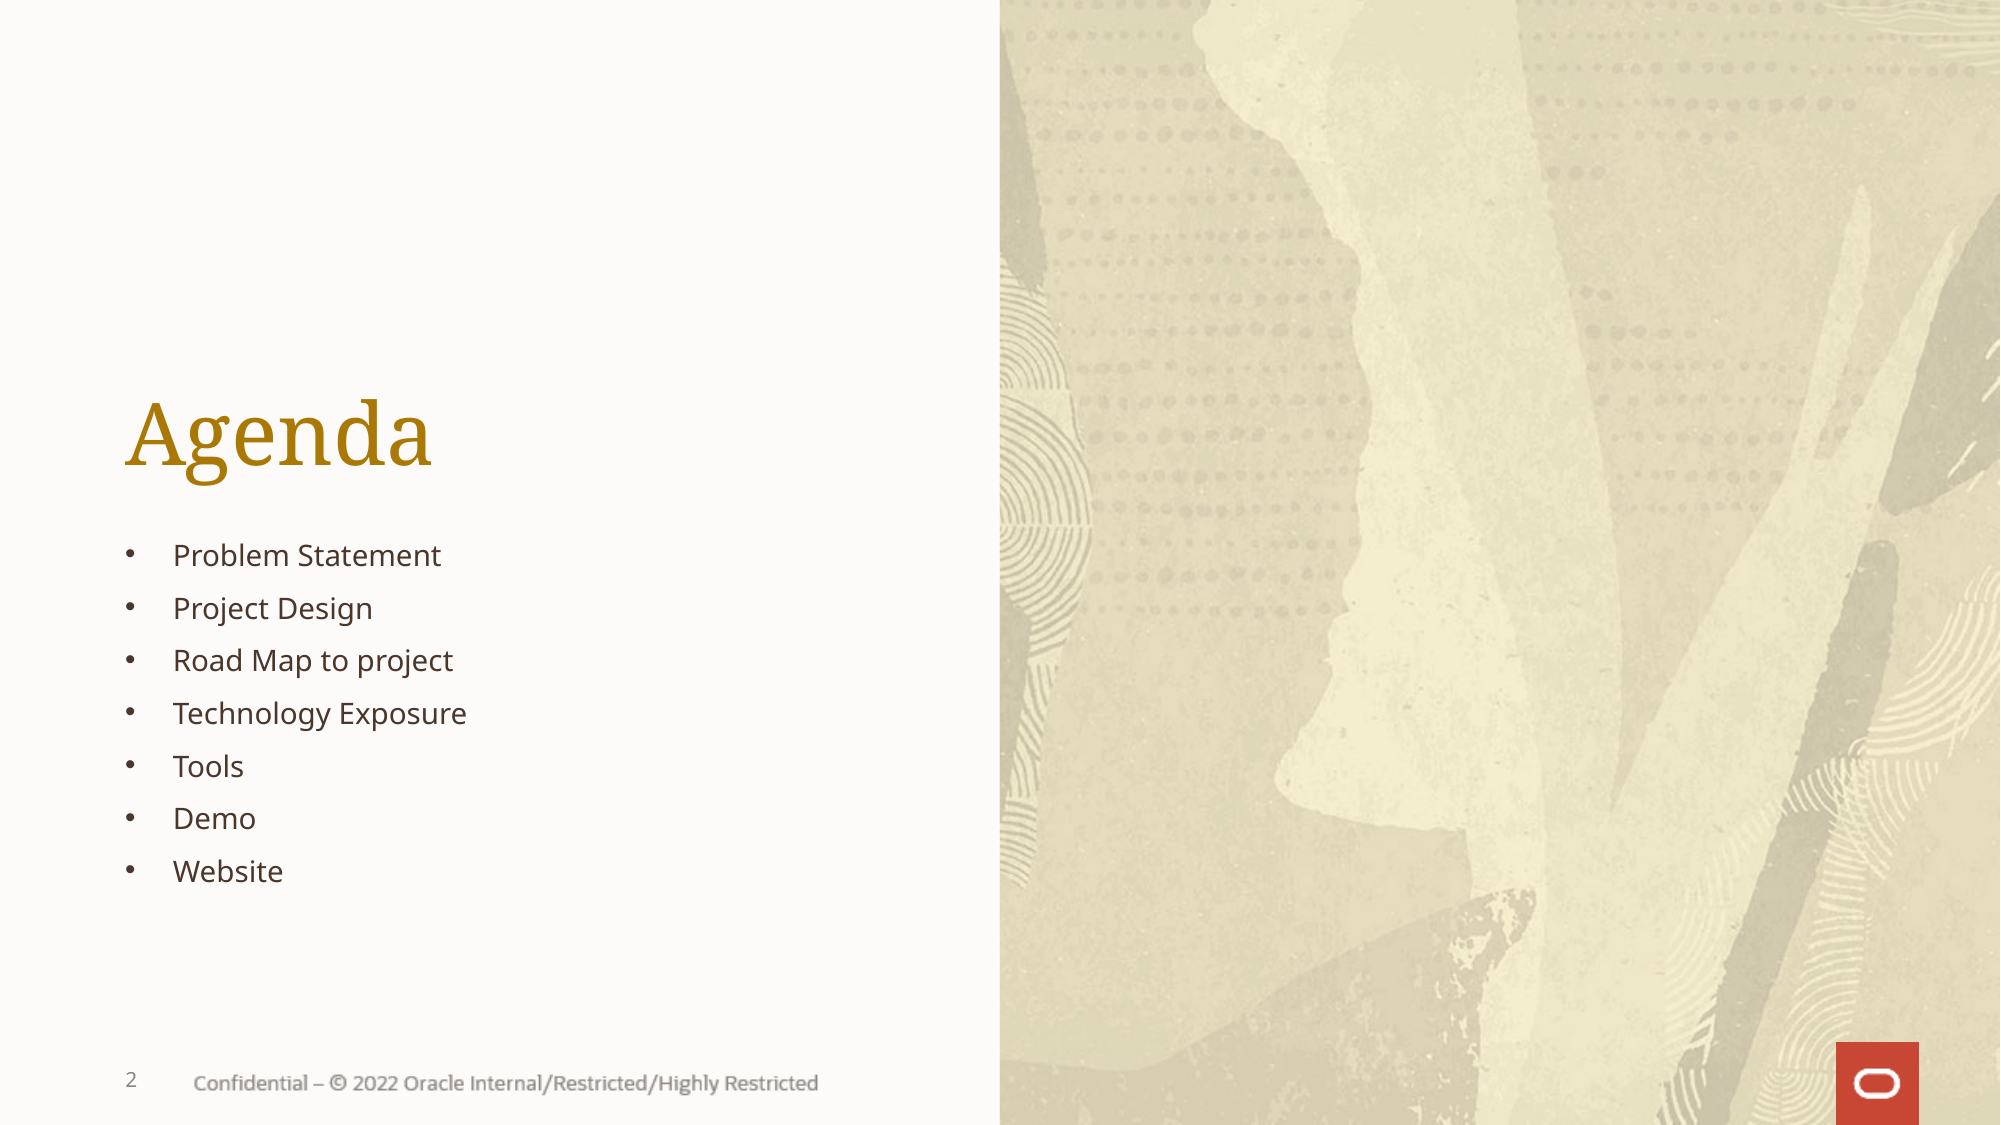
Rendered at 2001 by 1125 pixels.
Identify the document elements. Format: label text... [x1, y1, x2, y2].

list Problem Statement Project Design Road Map to project Technology Exposure Tools Demo Website [124, 530, 842, 900]
list Agenda [124, 373, 438, 524]
slide_number 2 [110, 1050, 174, 1111]
picture [179, 1056, 849, 1116]
footer Confidential – © 2019 Oracle Internal/Restricted/Highly Restricted [174, 1050, 849, 1111]
picture [999, 0, 2000, 1125]
